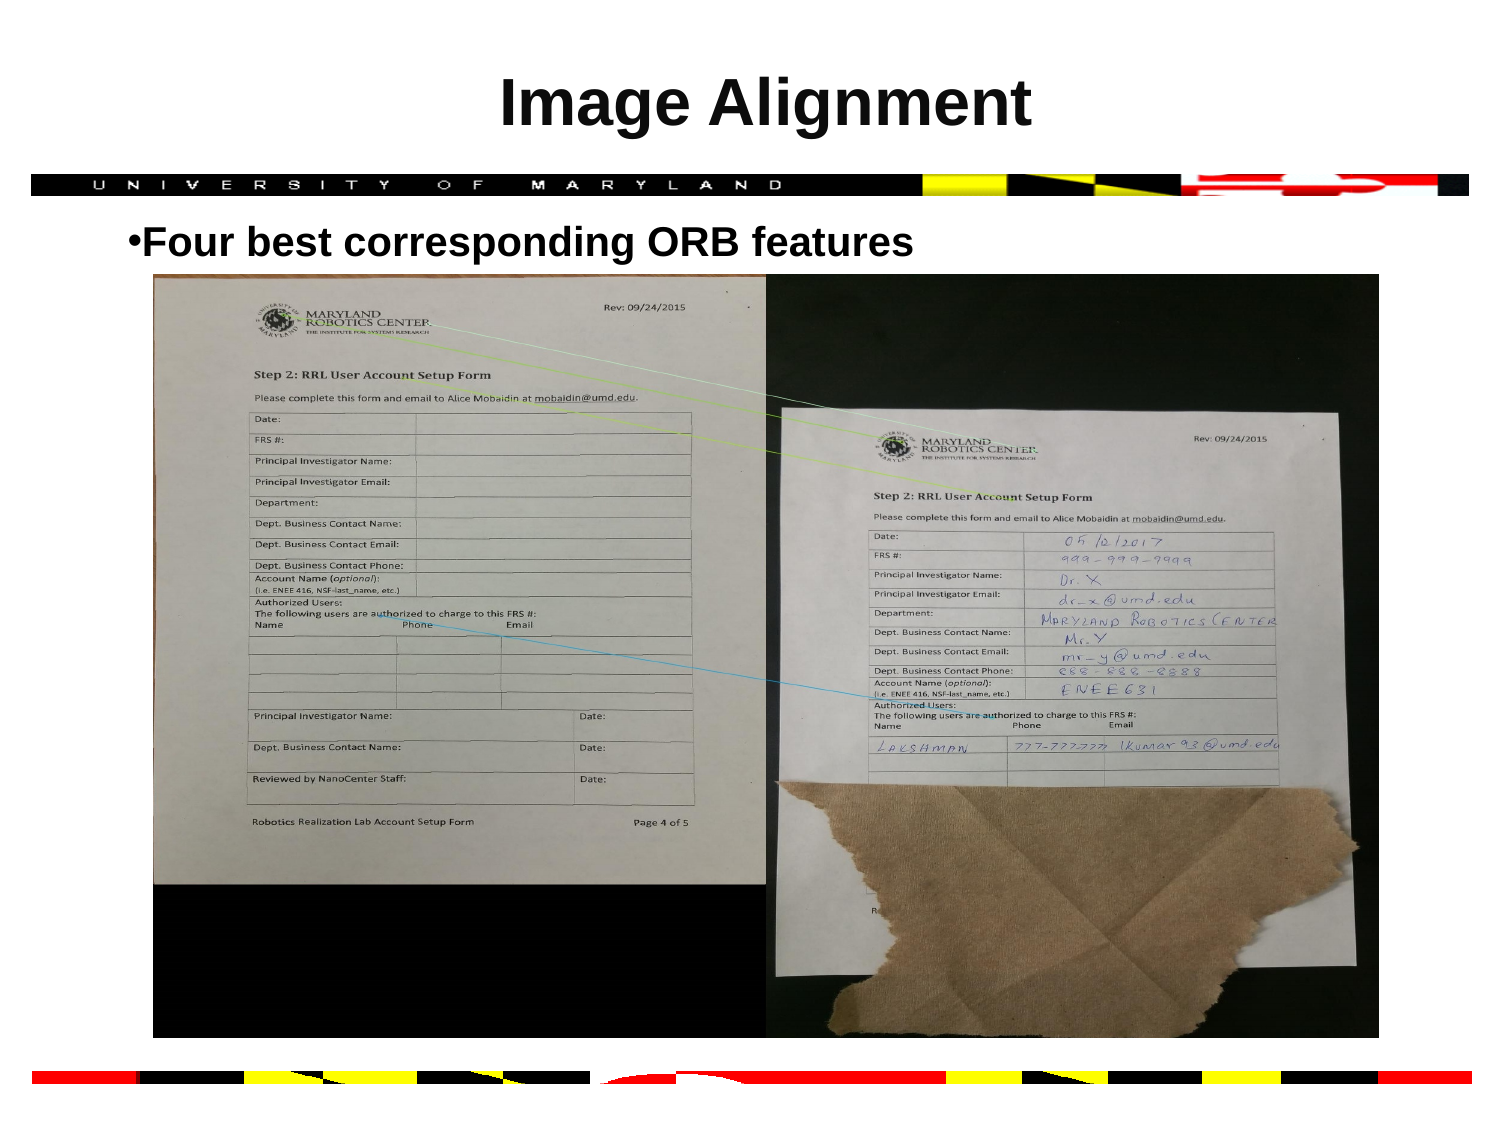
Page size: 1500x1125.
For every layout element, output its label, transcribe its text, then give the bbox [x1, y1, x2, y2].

text_box Four best corresponding ORB features [62, 200, 1500, 313]
title Image Alignment [157, 23, 1375, 175]
picture [32, 1071, 1472, 1084]
picture [31, 174, 1469, 196]
picture [153, 274, 1380, 1038]
